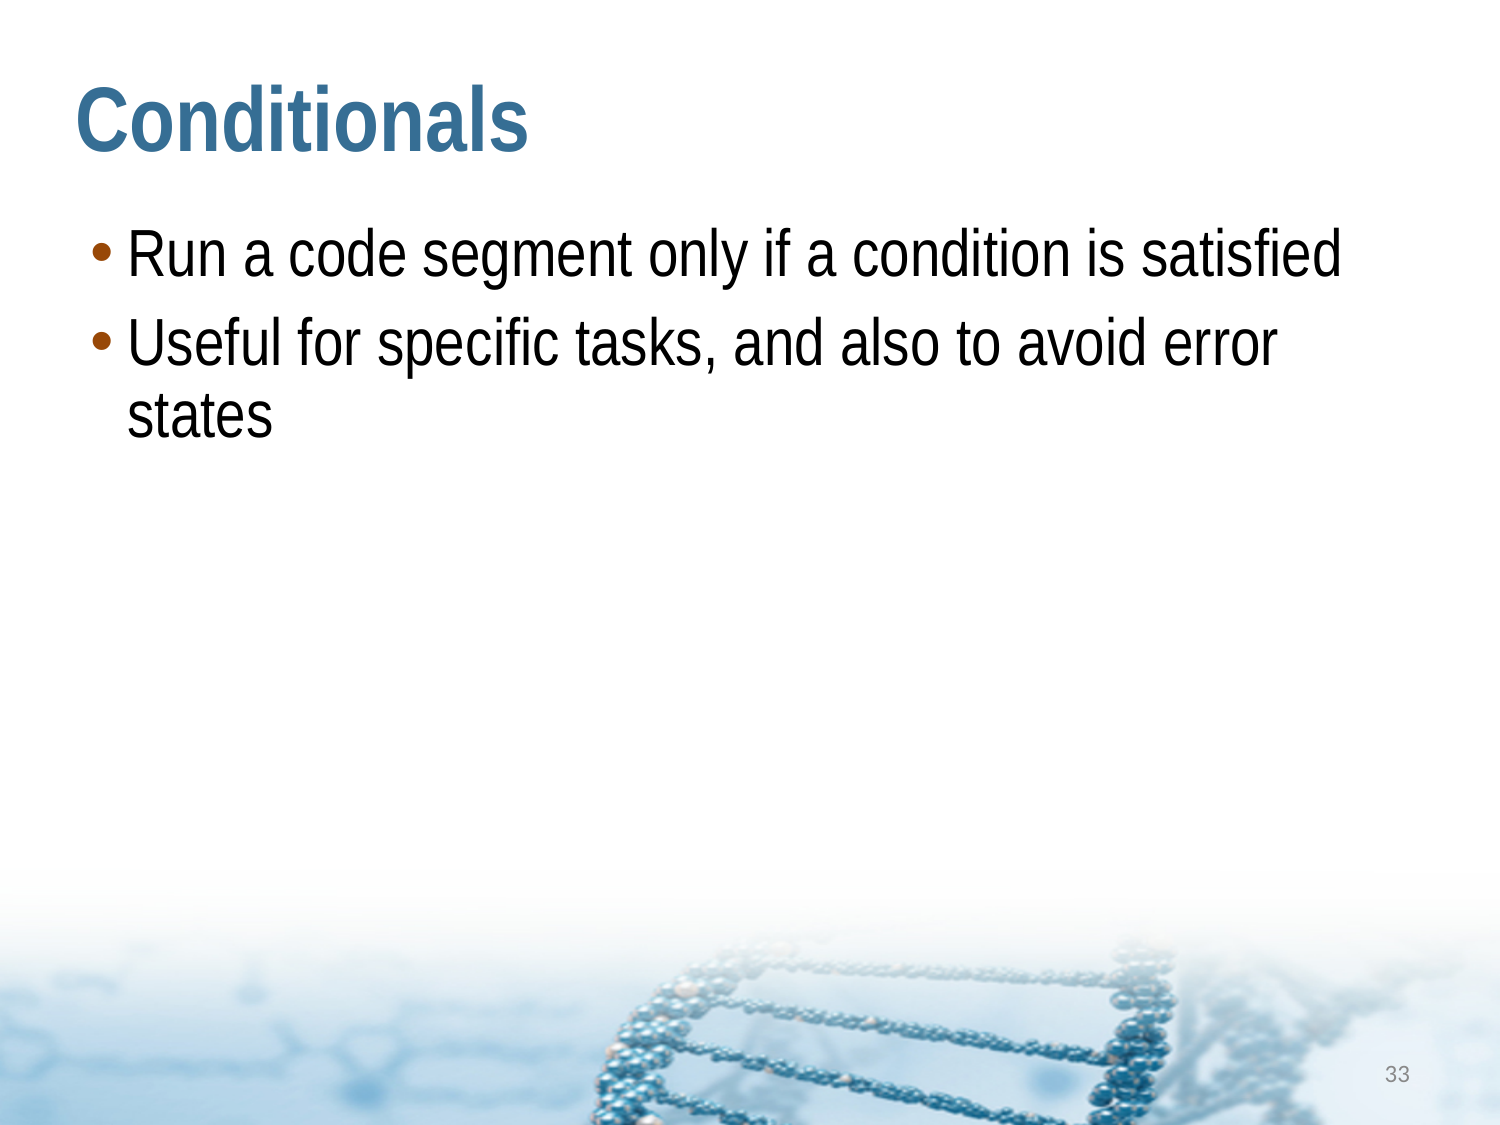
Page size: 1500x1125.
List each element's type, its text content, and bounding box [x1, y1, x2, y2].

title Conditionals [60, 20, 1455, 209]
picture [0, 862, 1500, 1125]
list Run a code segment only if a condition is satisfied Useful for specific tasks, and also to avoid error states [75, 211, 1425, 998]
slide_number 33 [1074, 1042, 1425, 1103]
